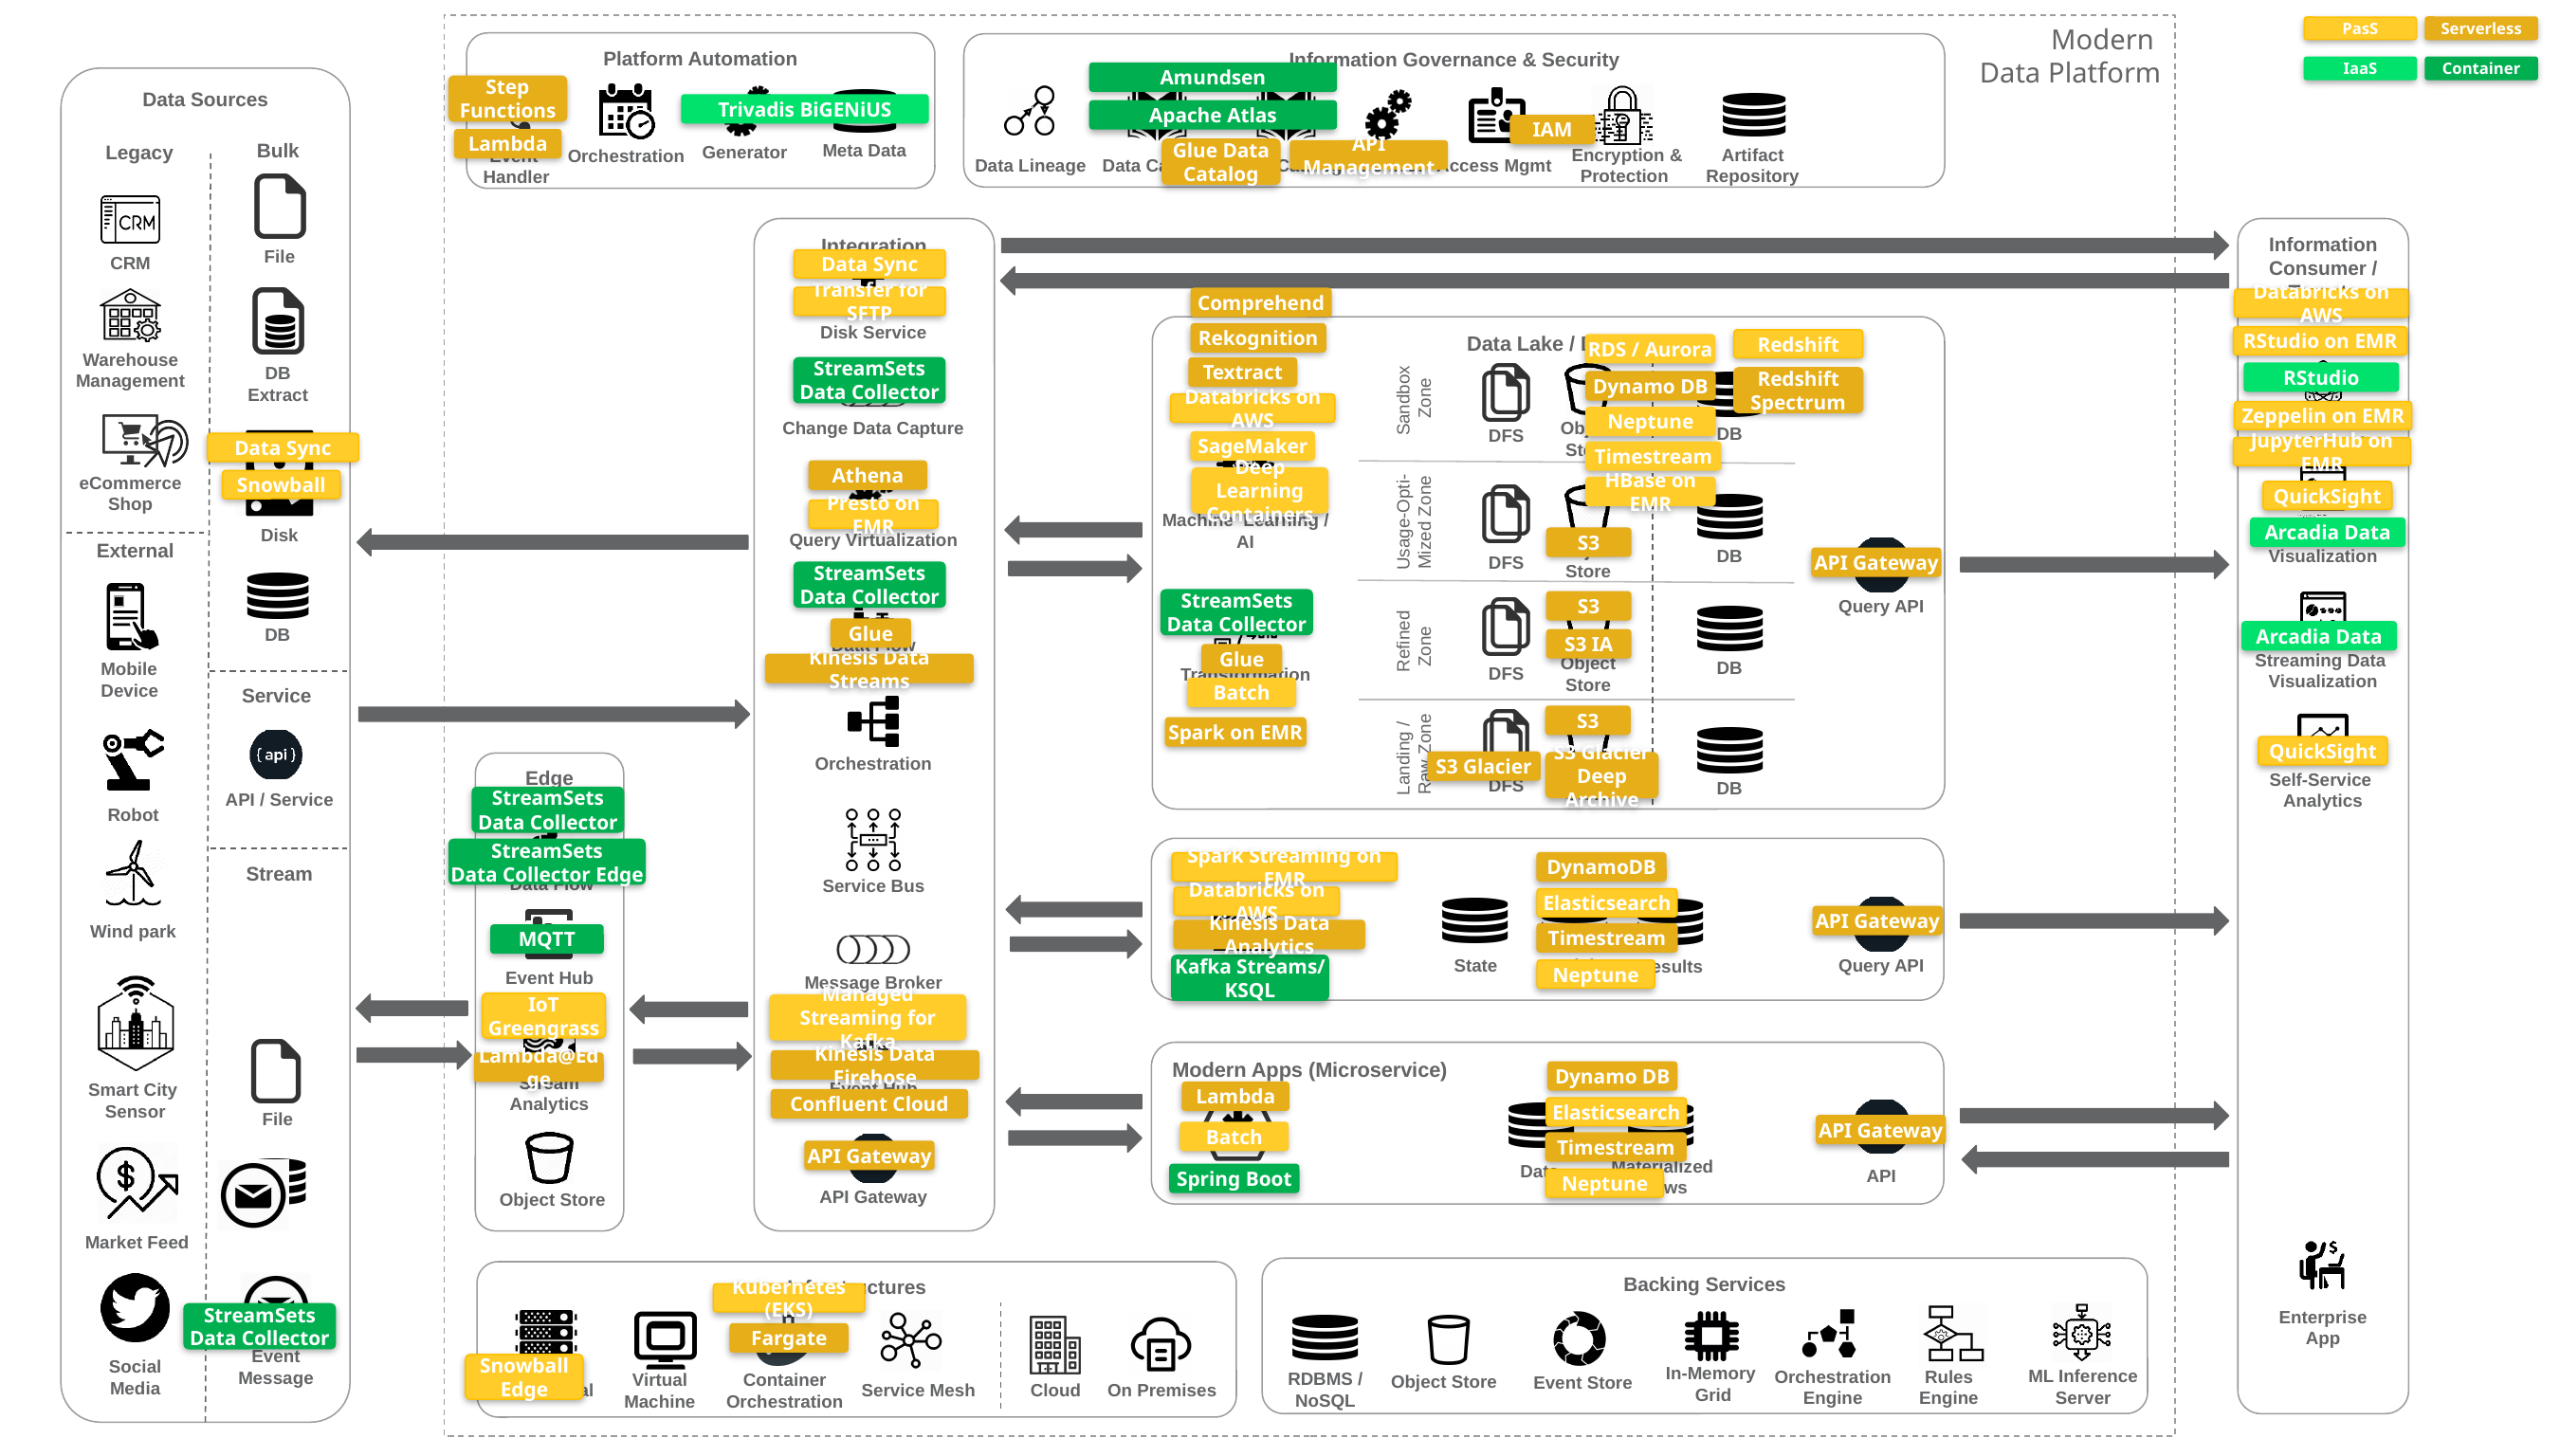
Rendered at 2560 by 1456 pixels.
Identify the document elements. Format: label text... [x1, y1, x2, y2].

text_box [61, 14, 2499, 1447]
text_box Container [2502, 56, 2538, 81]
picture [217, 1158, 289, 1231]
text_box Serverless [2500, 16, 2538, 41]
